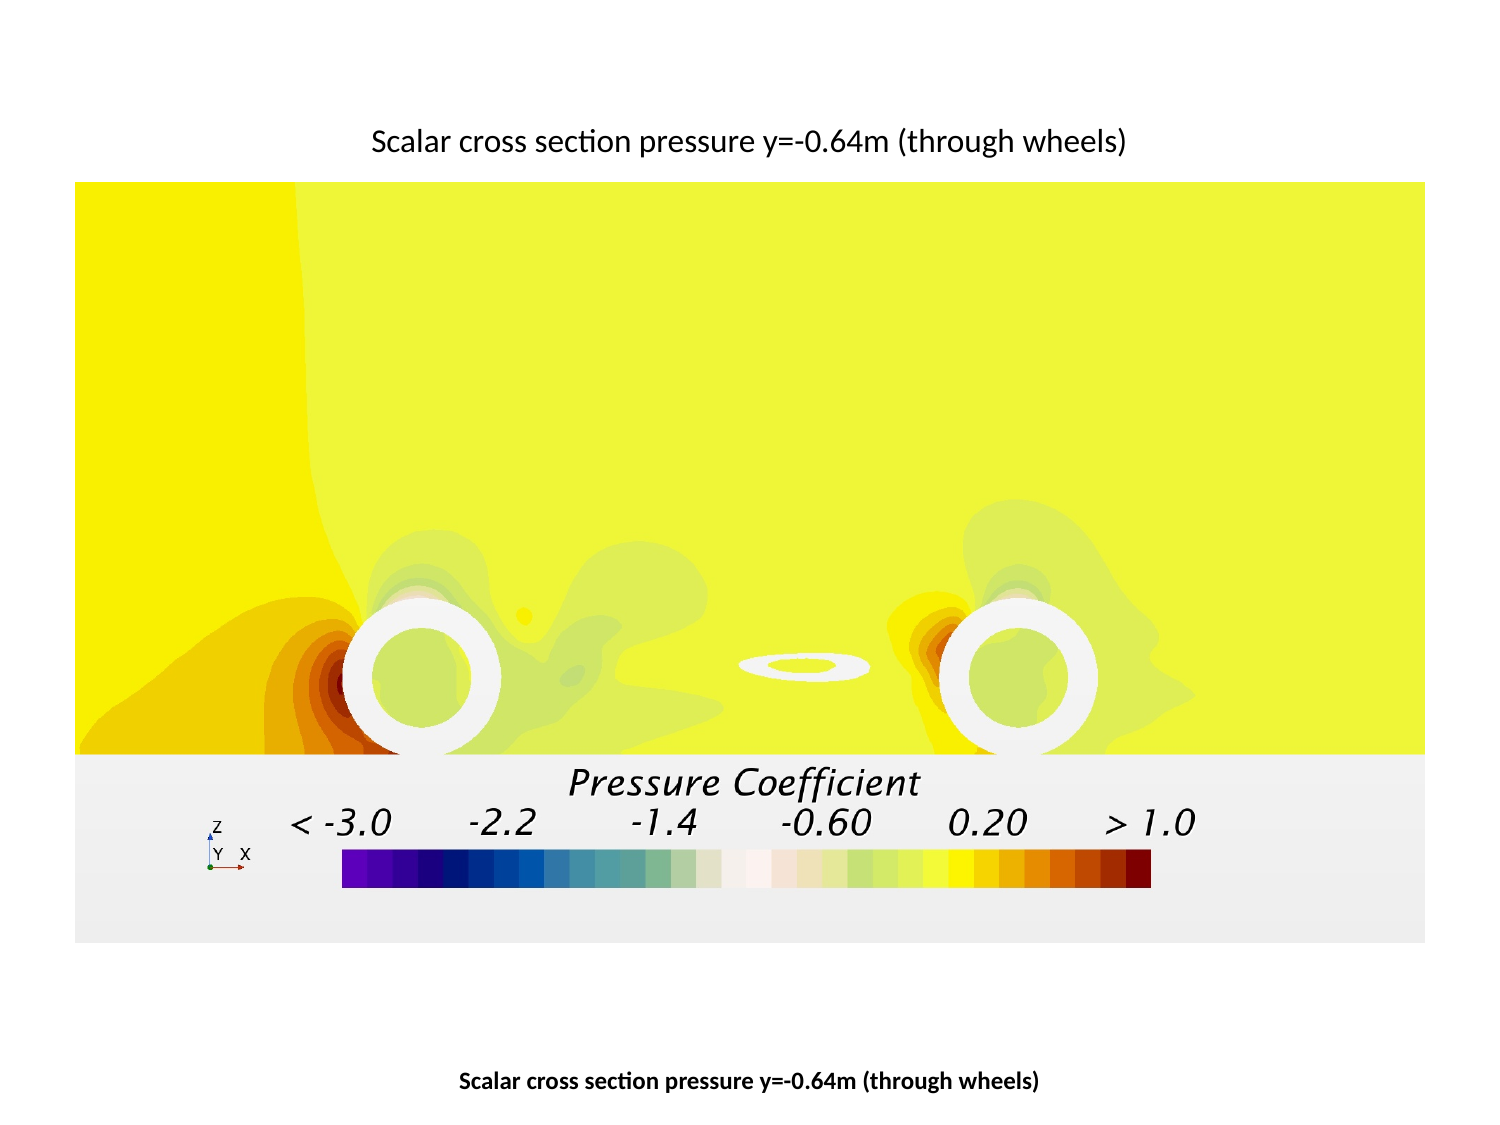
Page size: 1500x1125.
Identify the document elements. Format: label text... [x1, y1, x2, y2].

title Scalar cross section pressure y=-0.64m (through wheels) [75, 45, 1425, 182]
text_box Scalar cross section pressure y=-0.64m (through wheels) [444, 1012, 1056, 1103]
picture [74, 182, 1426, 943]
